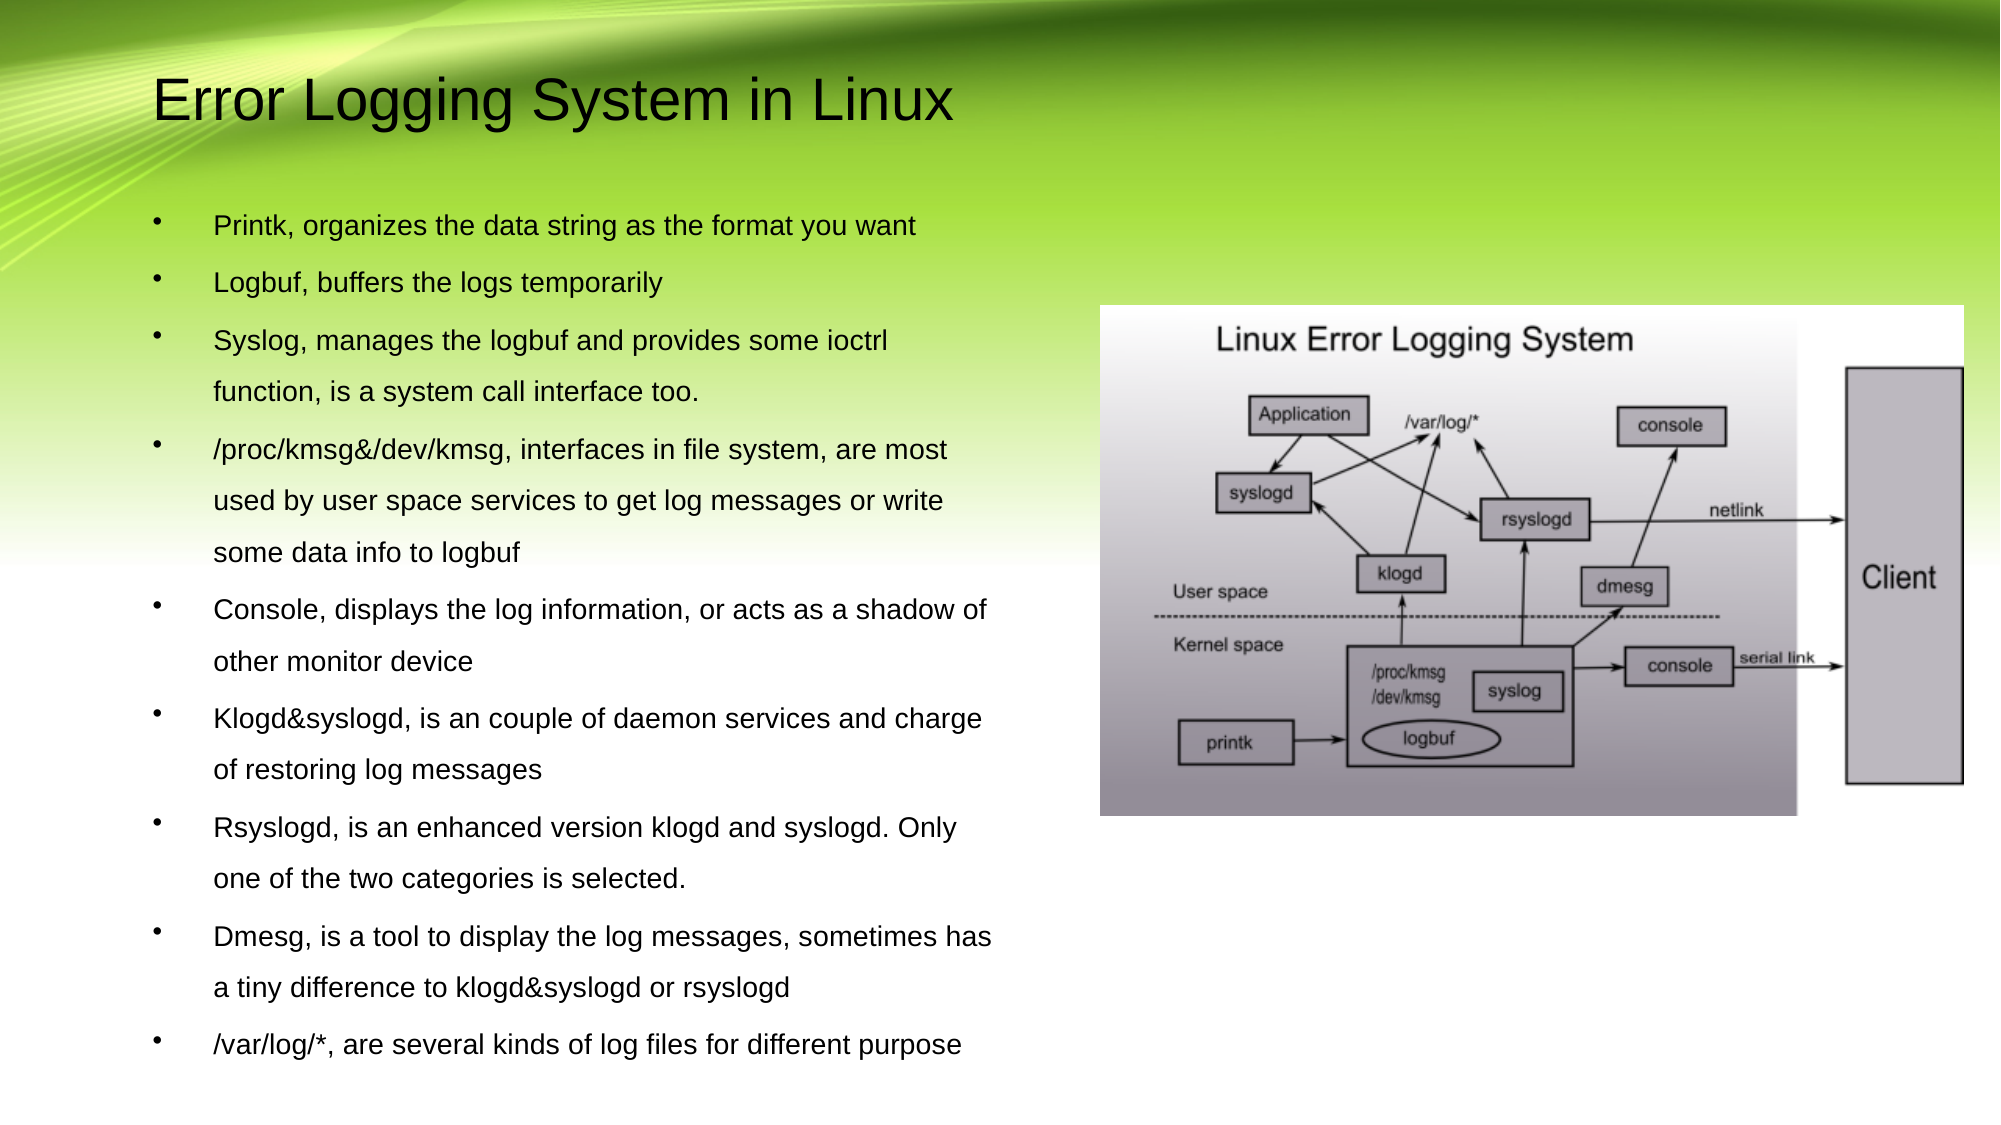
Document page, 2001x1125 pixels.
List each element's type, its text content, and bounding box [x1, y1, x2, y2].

title Error Logging System in Linux [137, 52, 1863, 141]
list Printk, organizes the data string as the format you want Logbuf, buffers the logs temporarily Syslog, manages the logbuf and provides some ioctrl function, is a system call interface too. /proc/kmsg&/dev/kmsg, interfaces in file system, are most used by user space services to get log messages or write some data info to logbuf Console, displays the log information, or acts as a shadow of other monitor device Klogd&syslogd, is an couple of daemon services and charge of restoring log messages Rsyslogd, is an enhanced version klogd and syslogd. Only one of the two categories is selected. Dmesg, is a tool to display the log messages, sometimes has a tiny difference to klogd&syslogd or rsyslogd /var/log/*, are several kinds of log files for different purpose [137, 182, 1012, 1095]
picture [0, 0, 2000, 1125]
